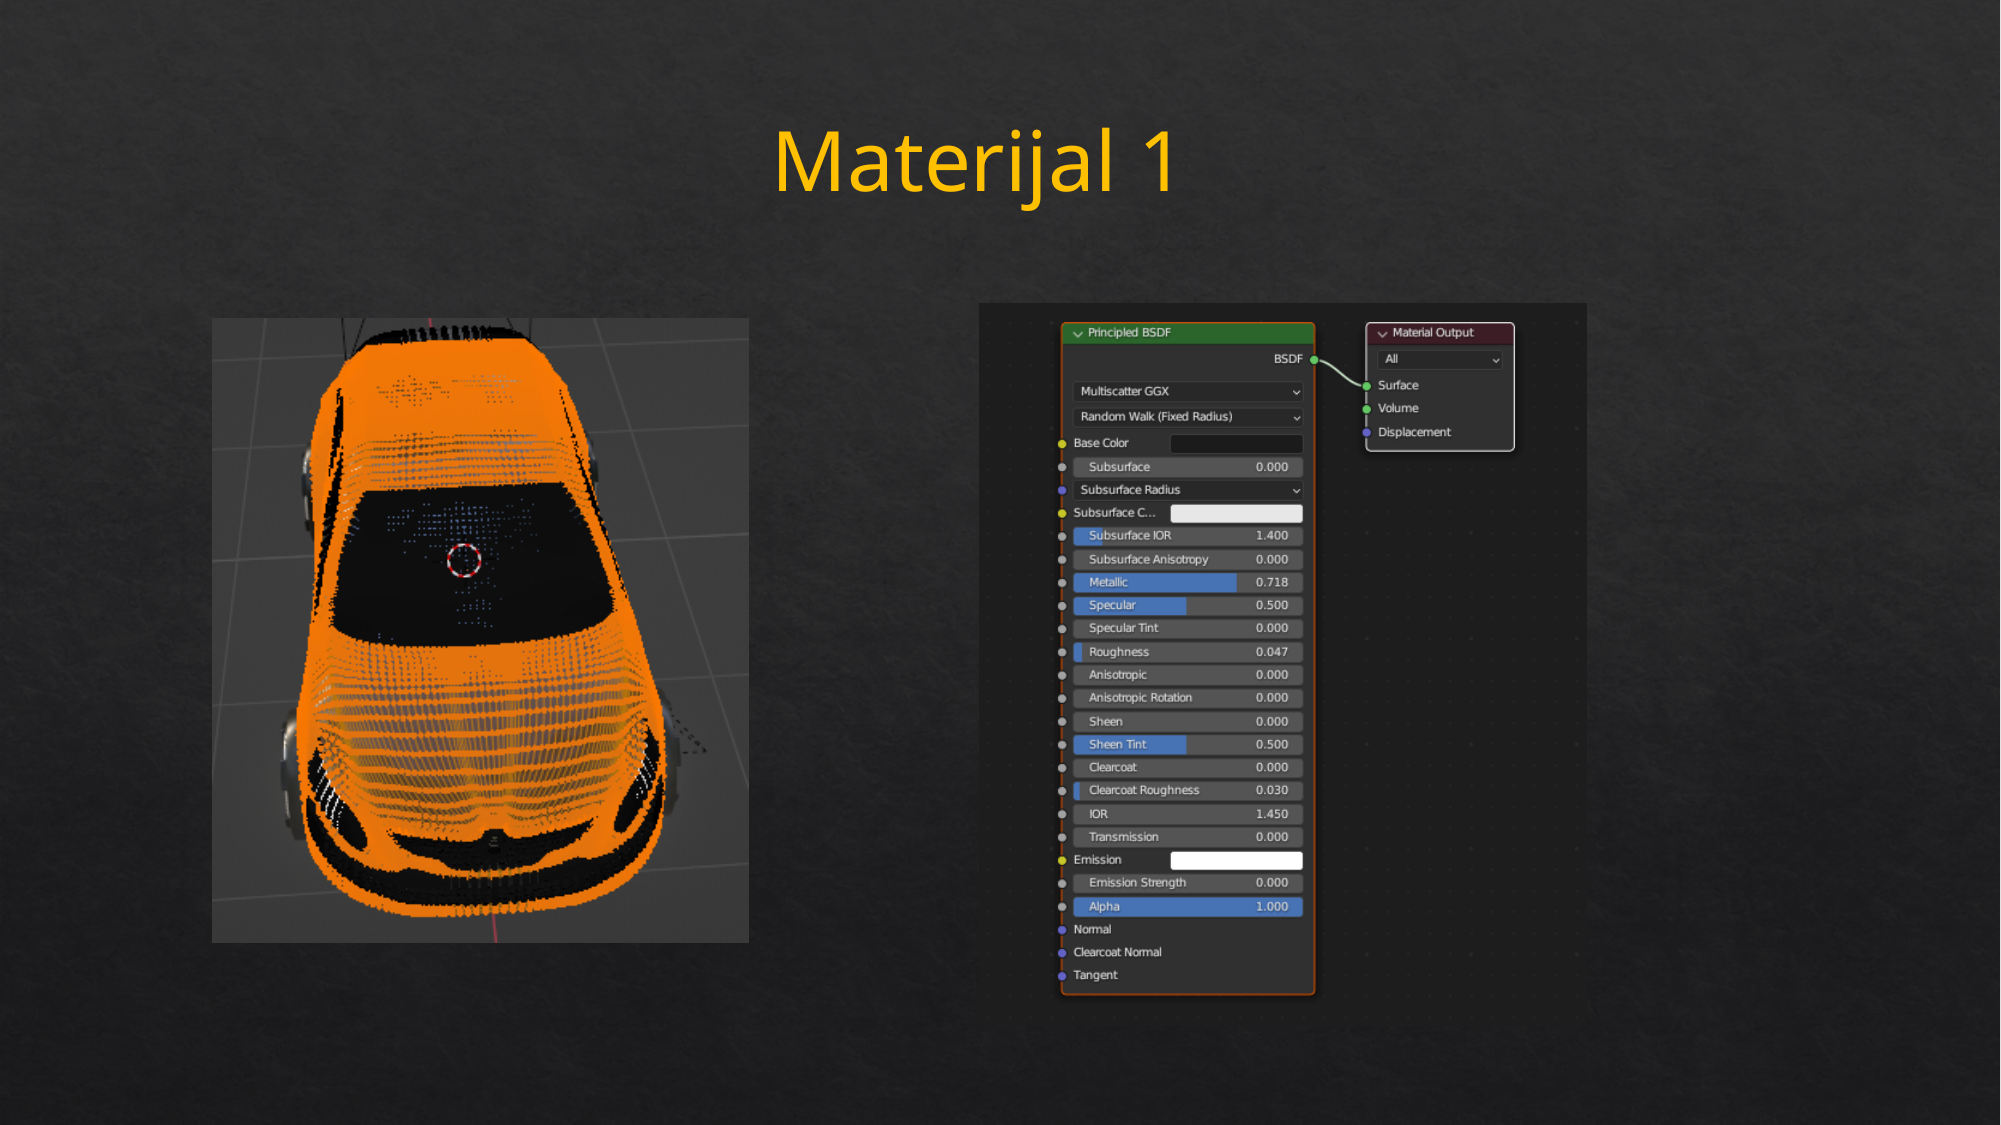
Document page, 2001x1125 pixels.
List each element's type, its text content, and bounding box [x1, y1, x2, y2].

text_box Materijal 1 [513, 101, 1445, 216]
picture [978, 303, 1587, 1026]
picture [212, 318, 749, 943]
